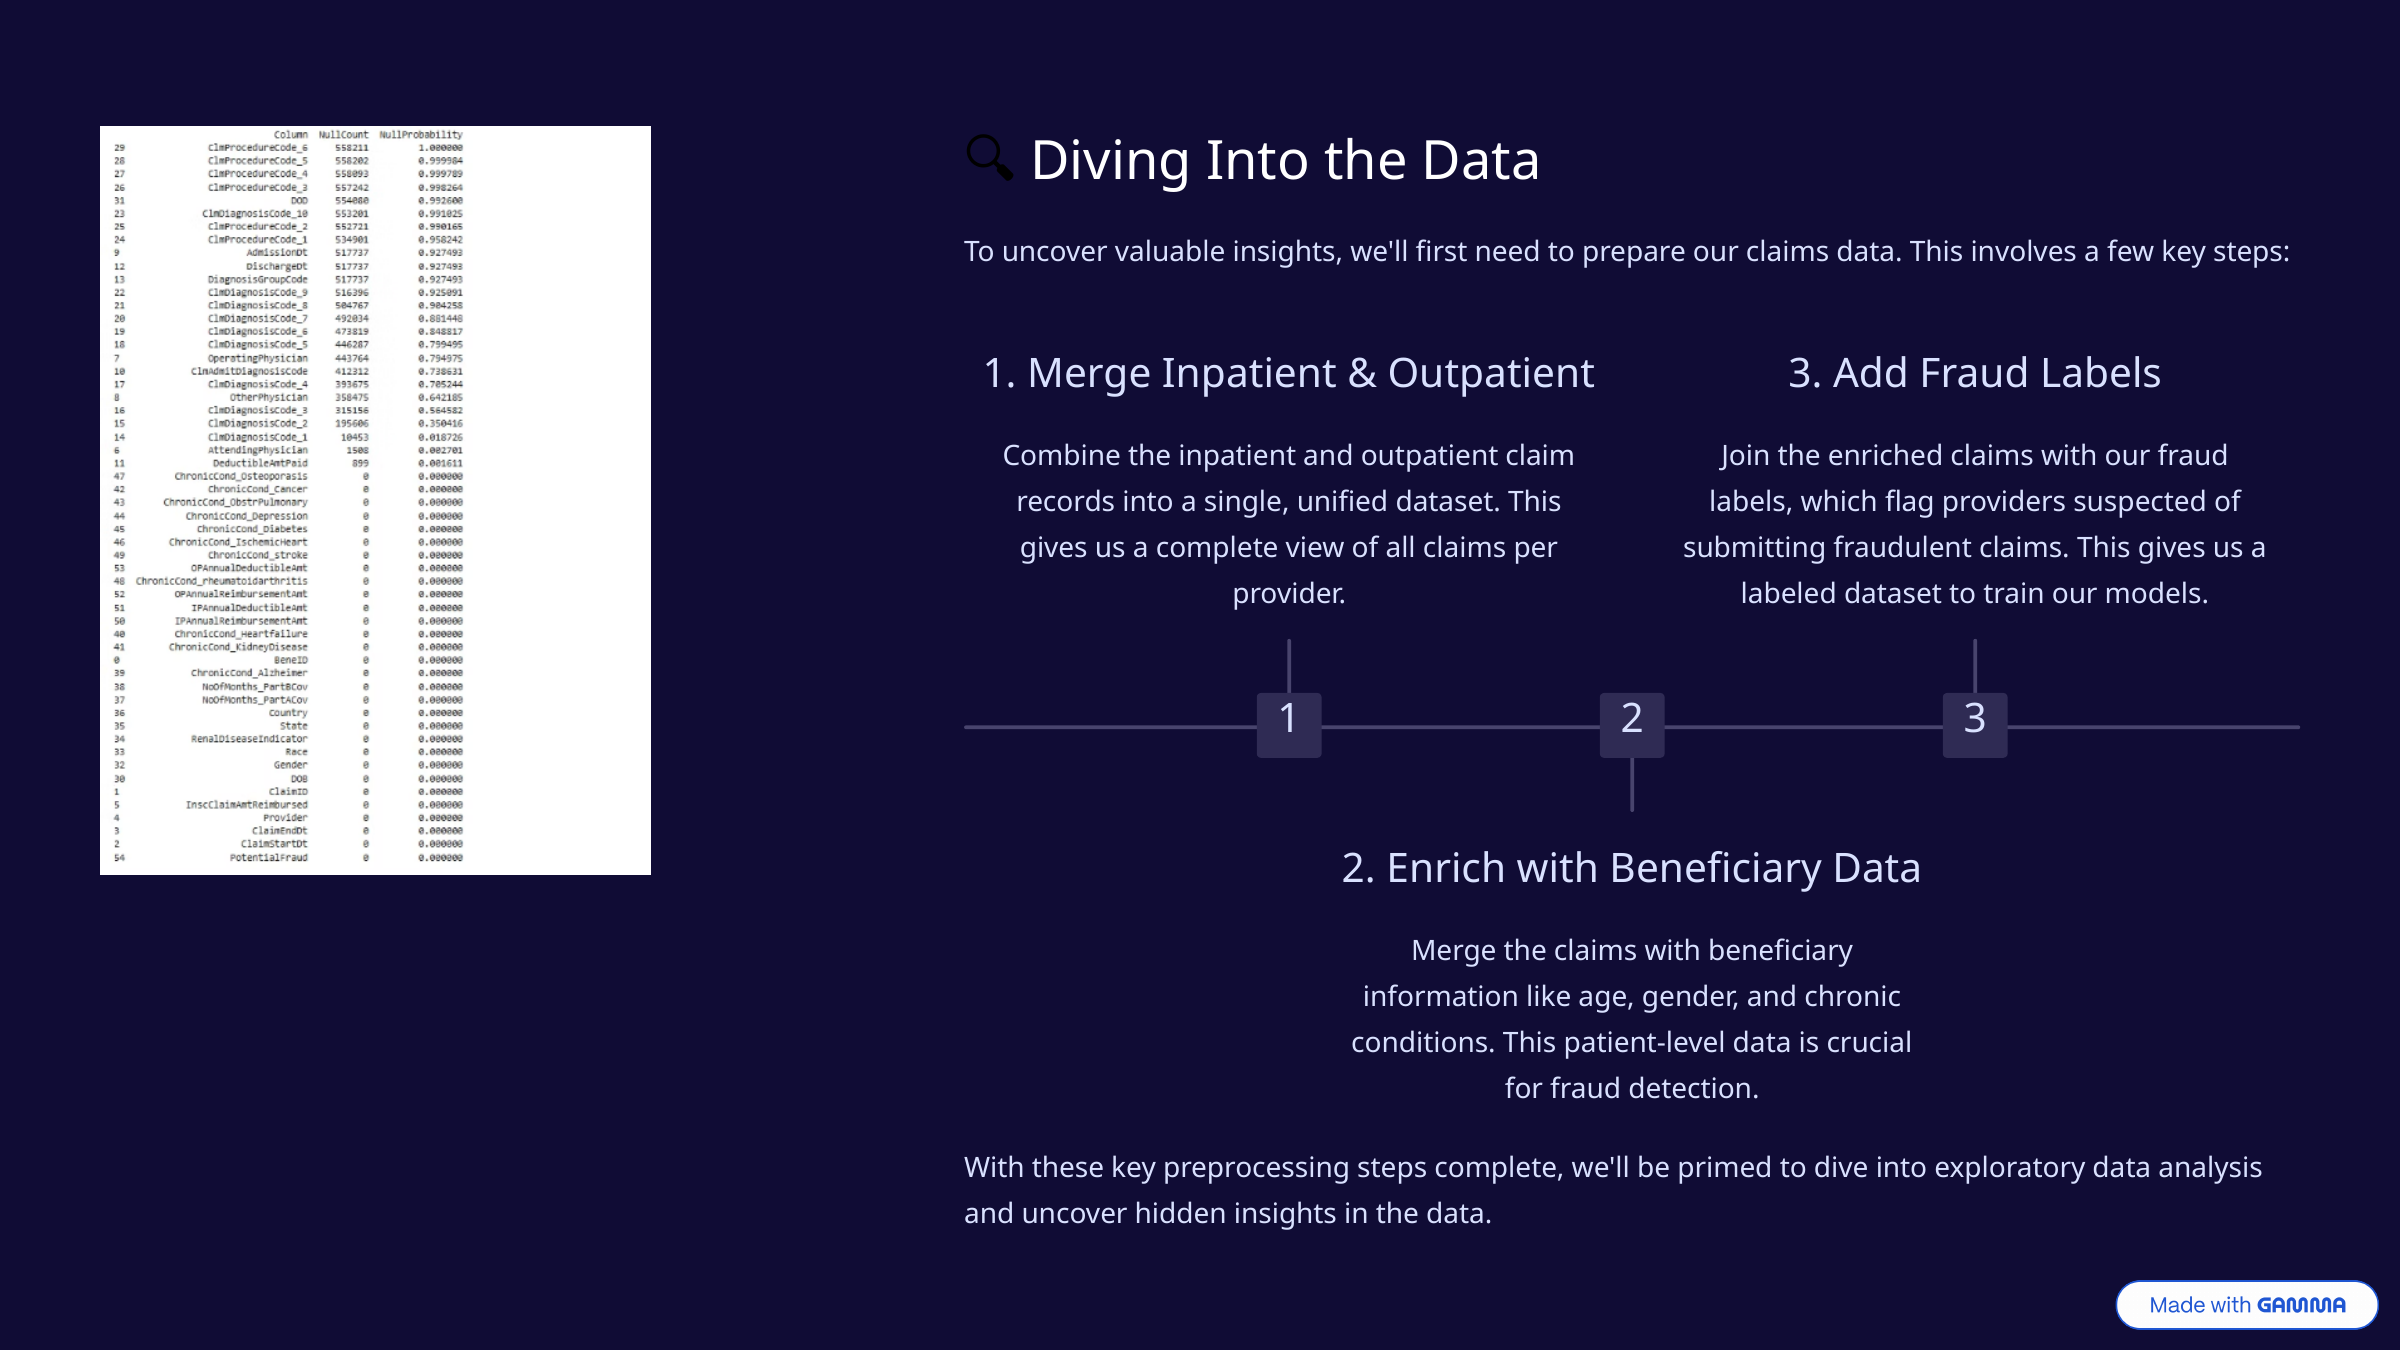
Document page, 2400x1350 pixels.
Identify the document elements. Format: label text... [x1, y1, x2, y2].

picture [100, 126, 651, 875]
text_box Merge the claims with beneficiary information like age, gender, and chronic conditions. This patient-level data is crucial for fraud detection. [1336, 920, 1929, 1106]
text_box [964, 725, 1256, 730]
text_box 🔍 Diving Into the Data [964, 122, 1544, 192]
text_box [1665, 725, 1942, 730]
text_box [1322, 725, 1599, 730]
text_box [1599, 692, 1665, 758]
text_box 3 [1954, 699, 1996, 751]
text_box [1973, 638, 1978, 692]
picture [2106, 1271, 2389, 1339]
text_box [2008, 725, 2301, 730]
text_box [1942, 692, 2008, 758]
text_box To uncover valuable insights, we'll first need to prepare our claims data. This involves a few key steps: [964, 220, 2301, 314]
text_box 2 [1611, 699, 1653, 751]
text_box [1256, 692, 1322, 758]
text_box 2. Enrich with Beneficiary Data [1356, 840, 1908, 892]
text_box [1287, 638, 1292, 692]
text_box 1. Merge Inpatient & Outpatient [1009, 345, 1570, 397]
text_box Join the enriched claims with our fraud labels, which flag providers suspected of submitting fraudulent claims. This gives us a labeled dataset to train our models. [1679, 425, 2272, 610]
text_box With these key preprocessing steps complete, we'll be primed to dive into exploratory data analysis and uncover hidden insights in the data. [964, 1137, 2301, 1230]
text_box [1630, 758, 1635, 812]
text_box 1 [1268, 699, 1310, 751]
text_box 3. Add Fraud Labels [1771, 345, 2179, 397]
text_box Combine the inpatient and outpatient claim records into a single, unified dataset. This gives us a complete view of all claims per provider. [993, 425, 1586, 610]
